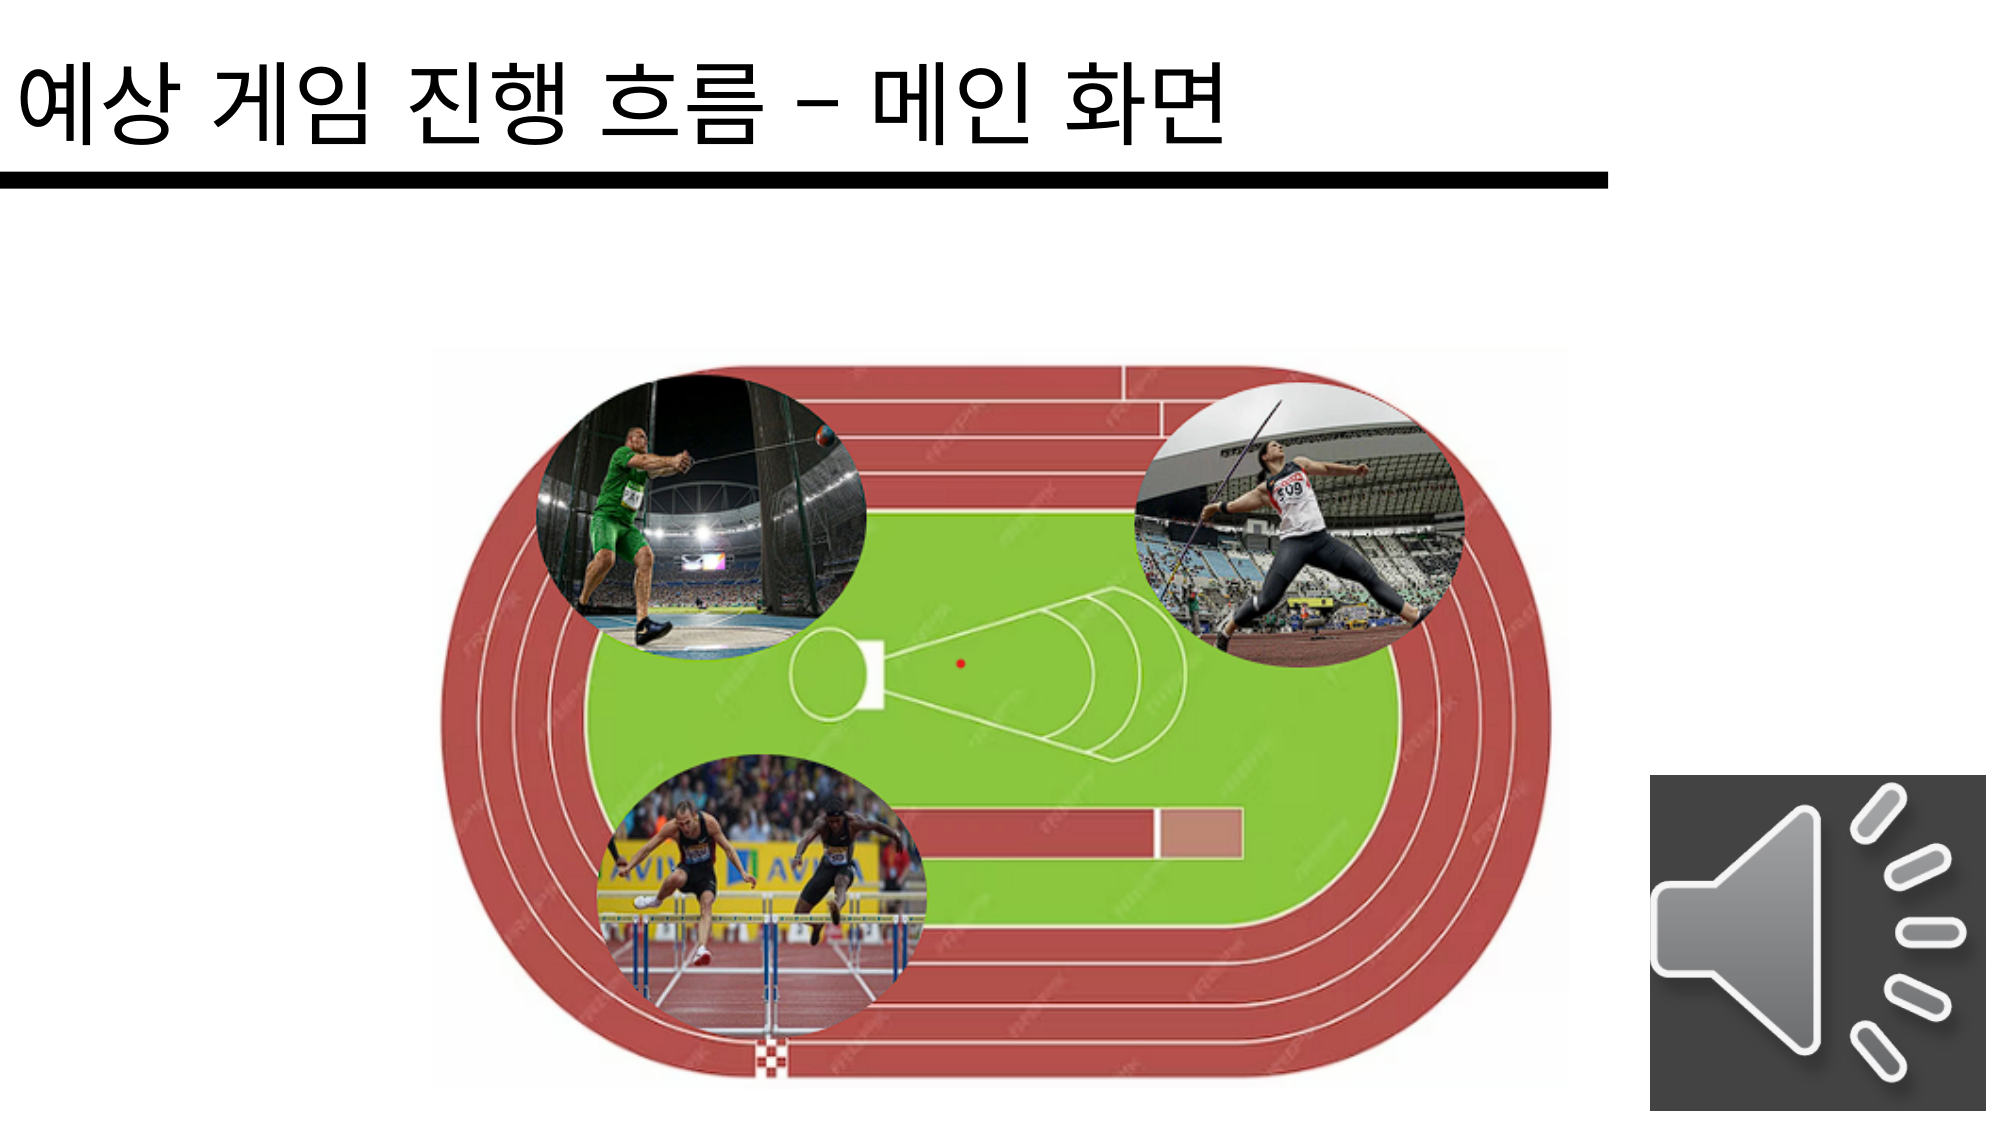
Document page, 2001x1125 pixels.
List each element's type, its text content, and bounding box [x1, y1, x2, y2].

picture [1648, 773, 1987, 1112]
picture [431, 347, 1569, 1089]
title 예상 게임 진행 흐름 – 메인 화면 [0, 0, 1725, 218]
text_box [0, 171, 1609, 190]
